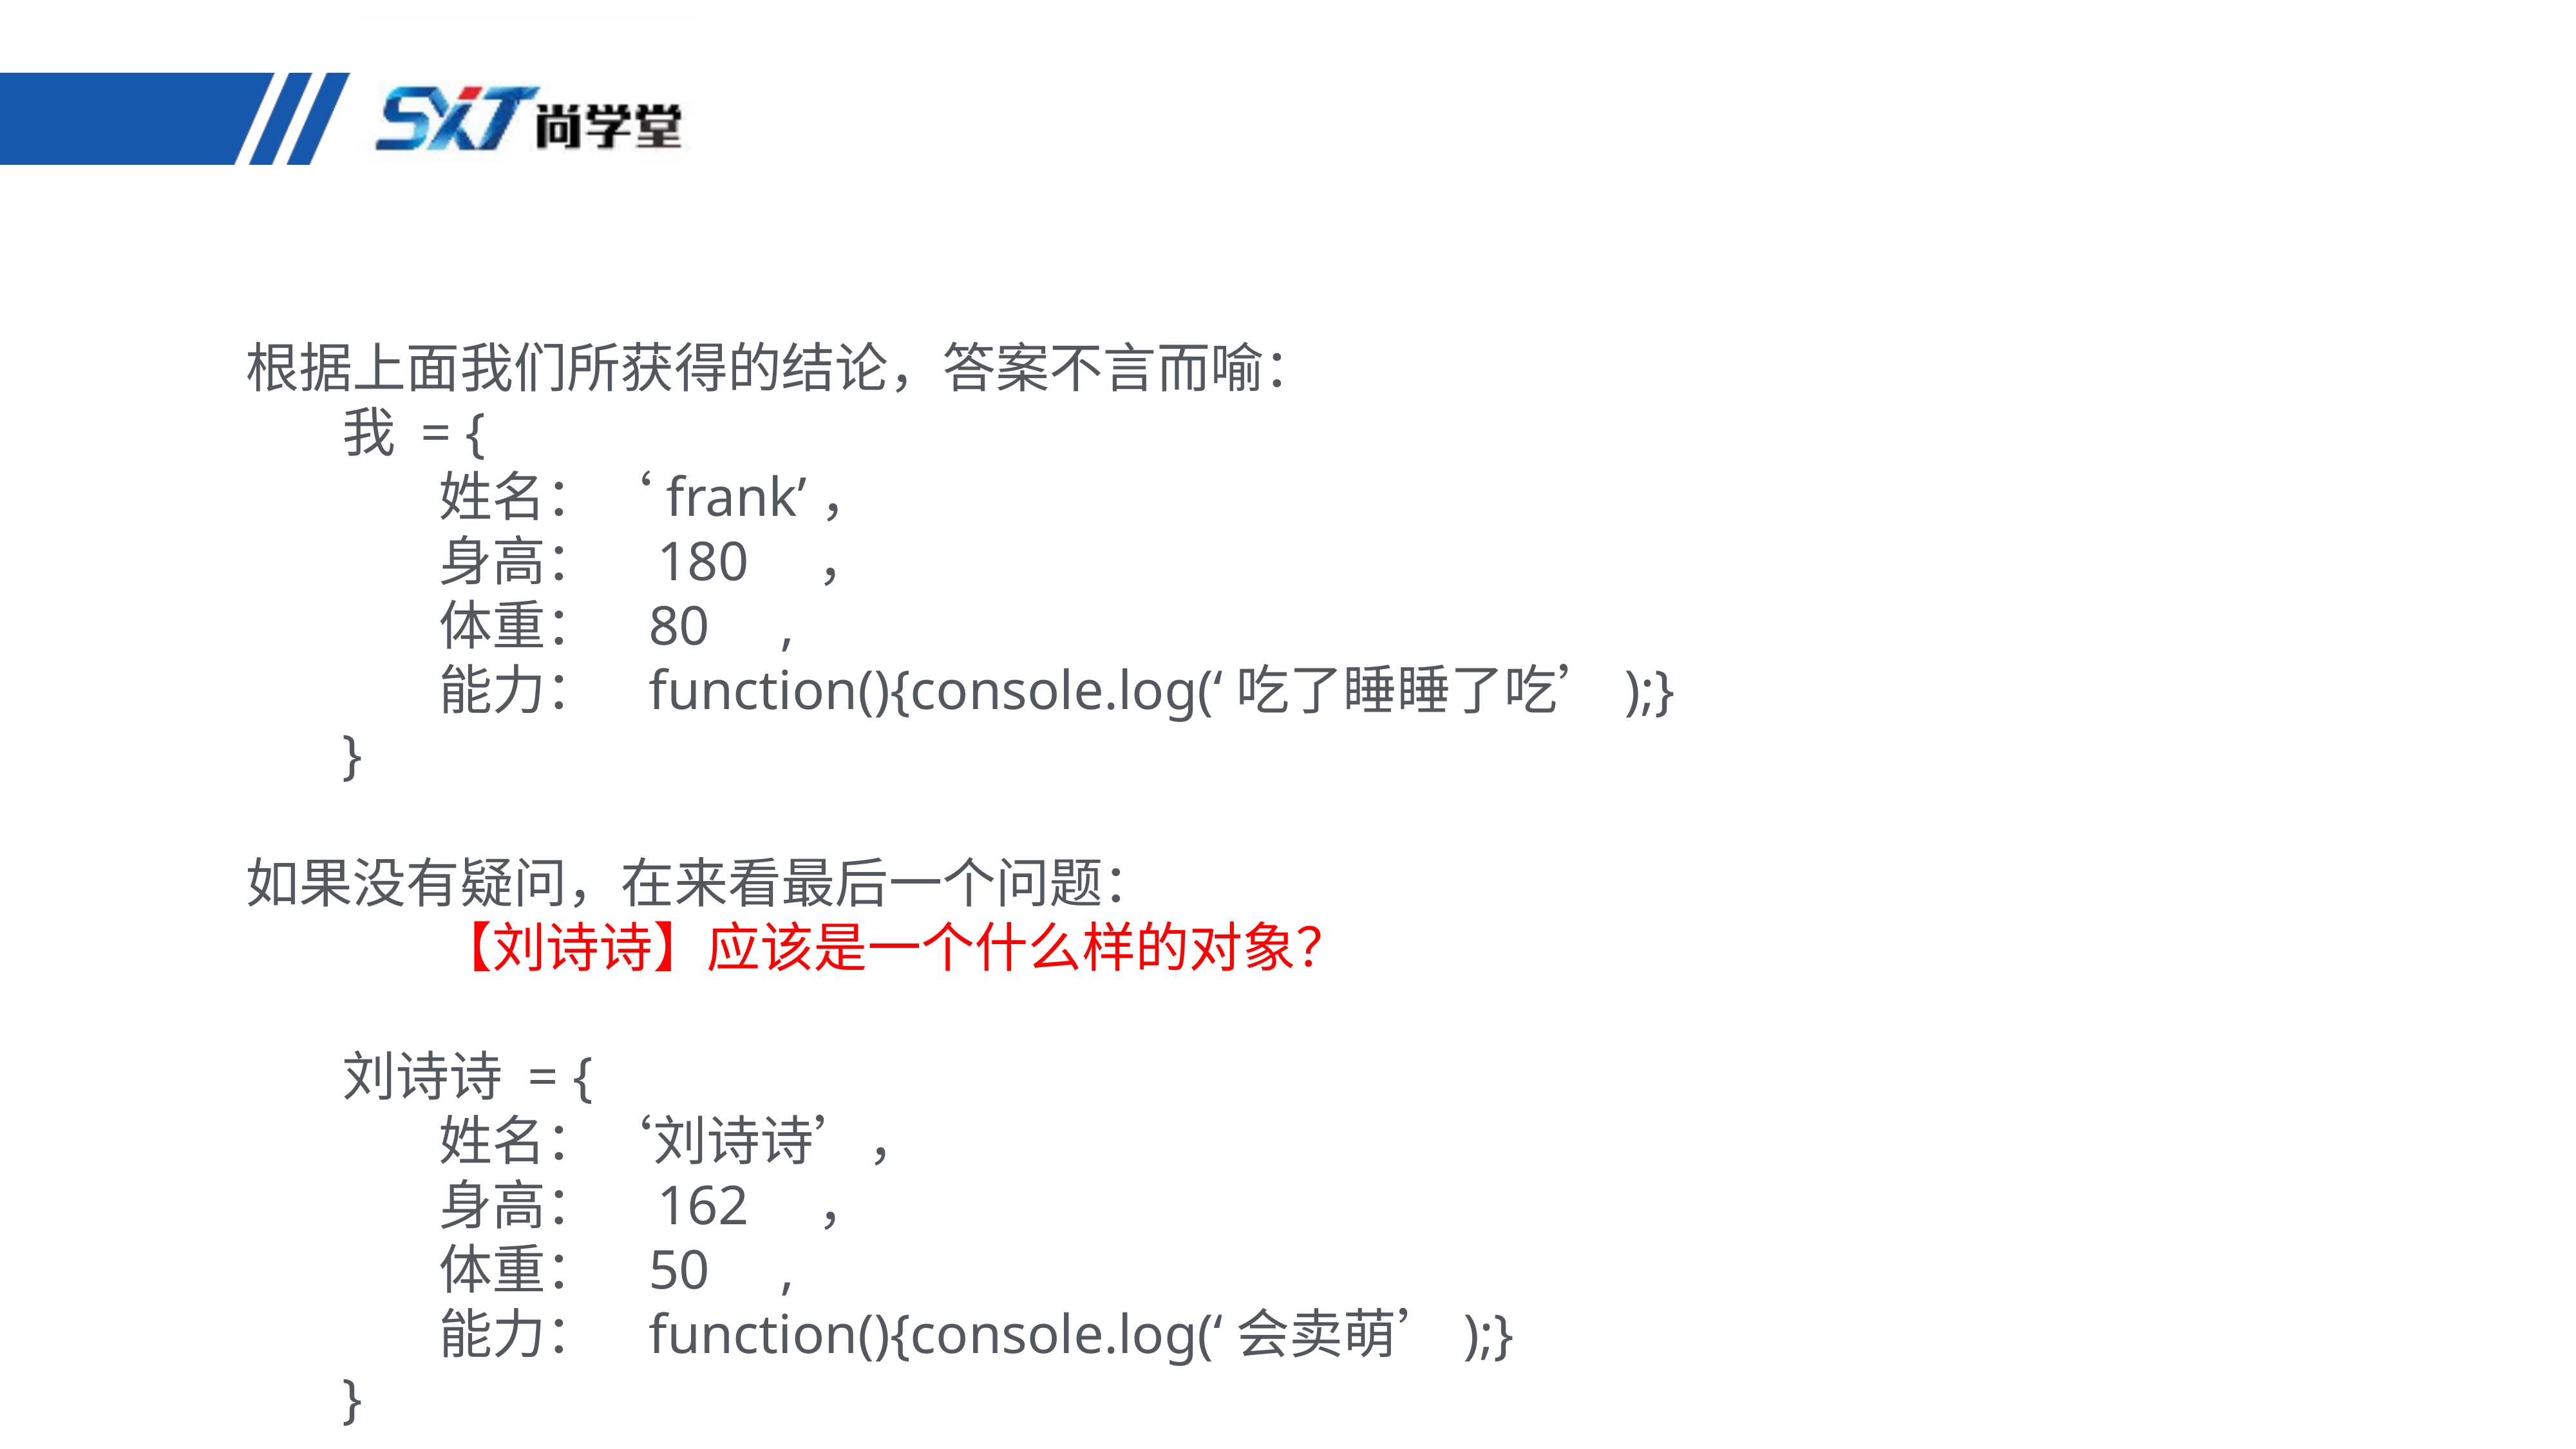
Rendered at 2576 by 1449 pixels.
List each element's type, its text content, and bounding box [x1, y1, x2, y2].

picture [0, 73, 350, 165]
picture [359, 17, 699, 242]
text_box 根据上面我们所获得的结论，答案不言而喻： 我 = { 姓名：‘frank’， 身高： 180 ， 体重： 80 , 能力： function(){console.log(‘吃了睡睡了吃’);} } 如果没有疑问，在来看最后一个问题： 【刘诗诗】应该是一个什么样的对象？ 刘诗诗 = { 姓名：‘刘诗诗’， 身高： 162 ， 体重： 50 , 能力： function(){console.log(‘会卖萌’);} } [236, 328, 2483, 1434]
